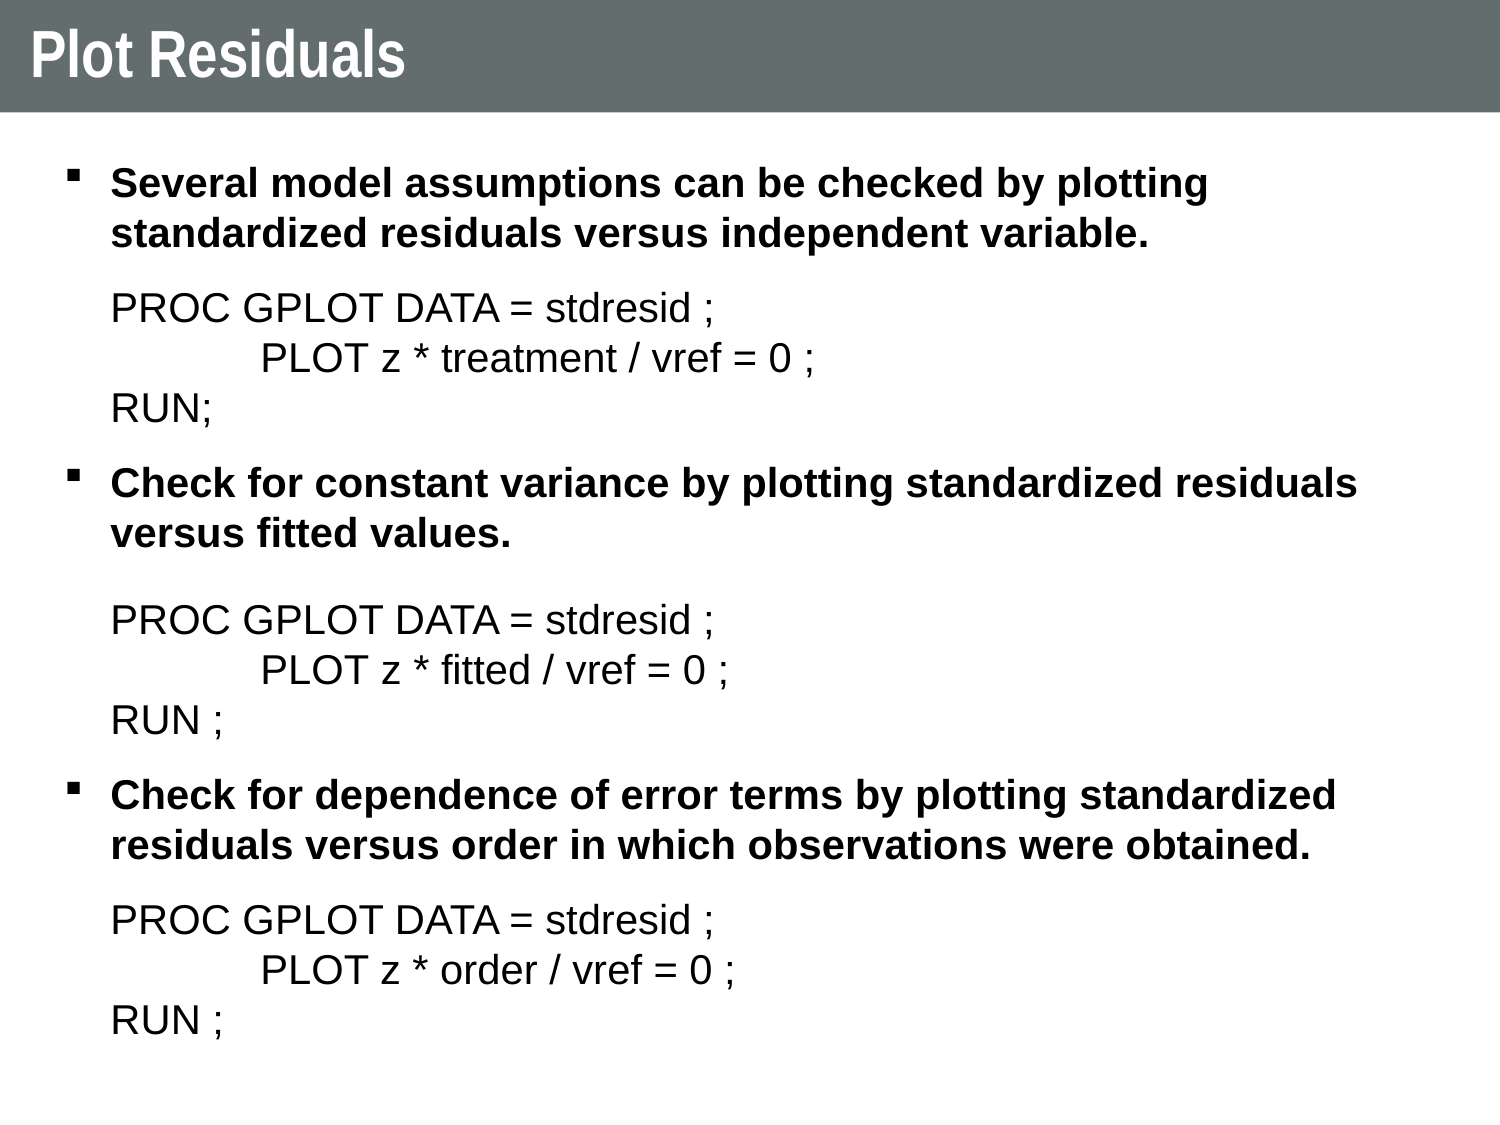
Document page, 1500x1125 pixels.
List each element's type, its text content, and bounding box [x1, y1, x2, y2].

text_box Several model assumptions can be checked by plotting standardized residuals versus independent variable. proc gplot data = stdresid ; plot z * treatment / vref = 0 ; run; Check for constant variance by plotting standardized residuals versus fitted values. proc gplot data = stdresid ; plot z * fitted / vref = 0 ; run ; Check for dependence of error terms by plotting standardized residuals versus order in which observations were obtained. proc gplot data = stdresid ; plot z * order / vref = 0 ; run ; [49, 148, 1400, 1080]
title Plot Residuals [0, 0, 1500, 117]
